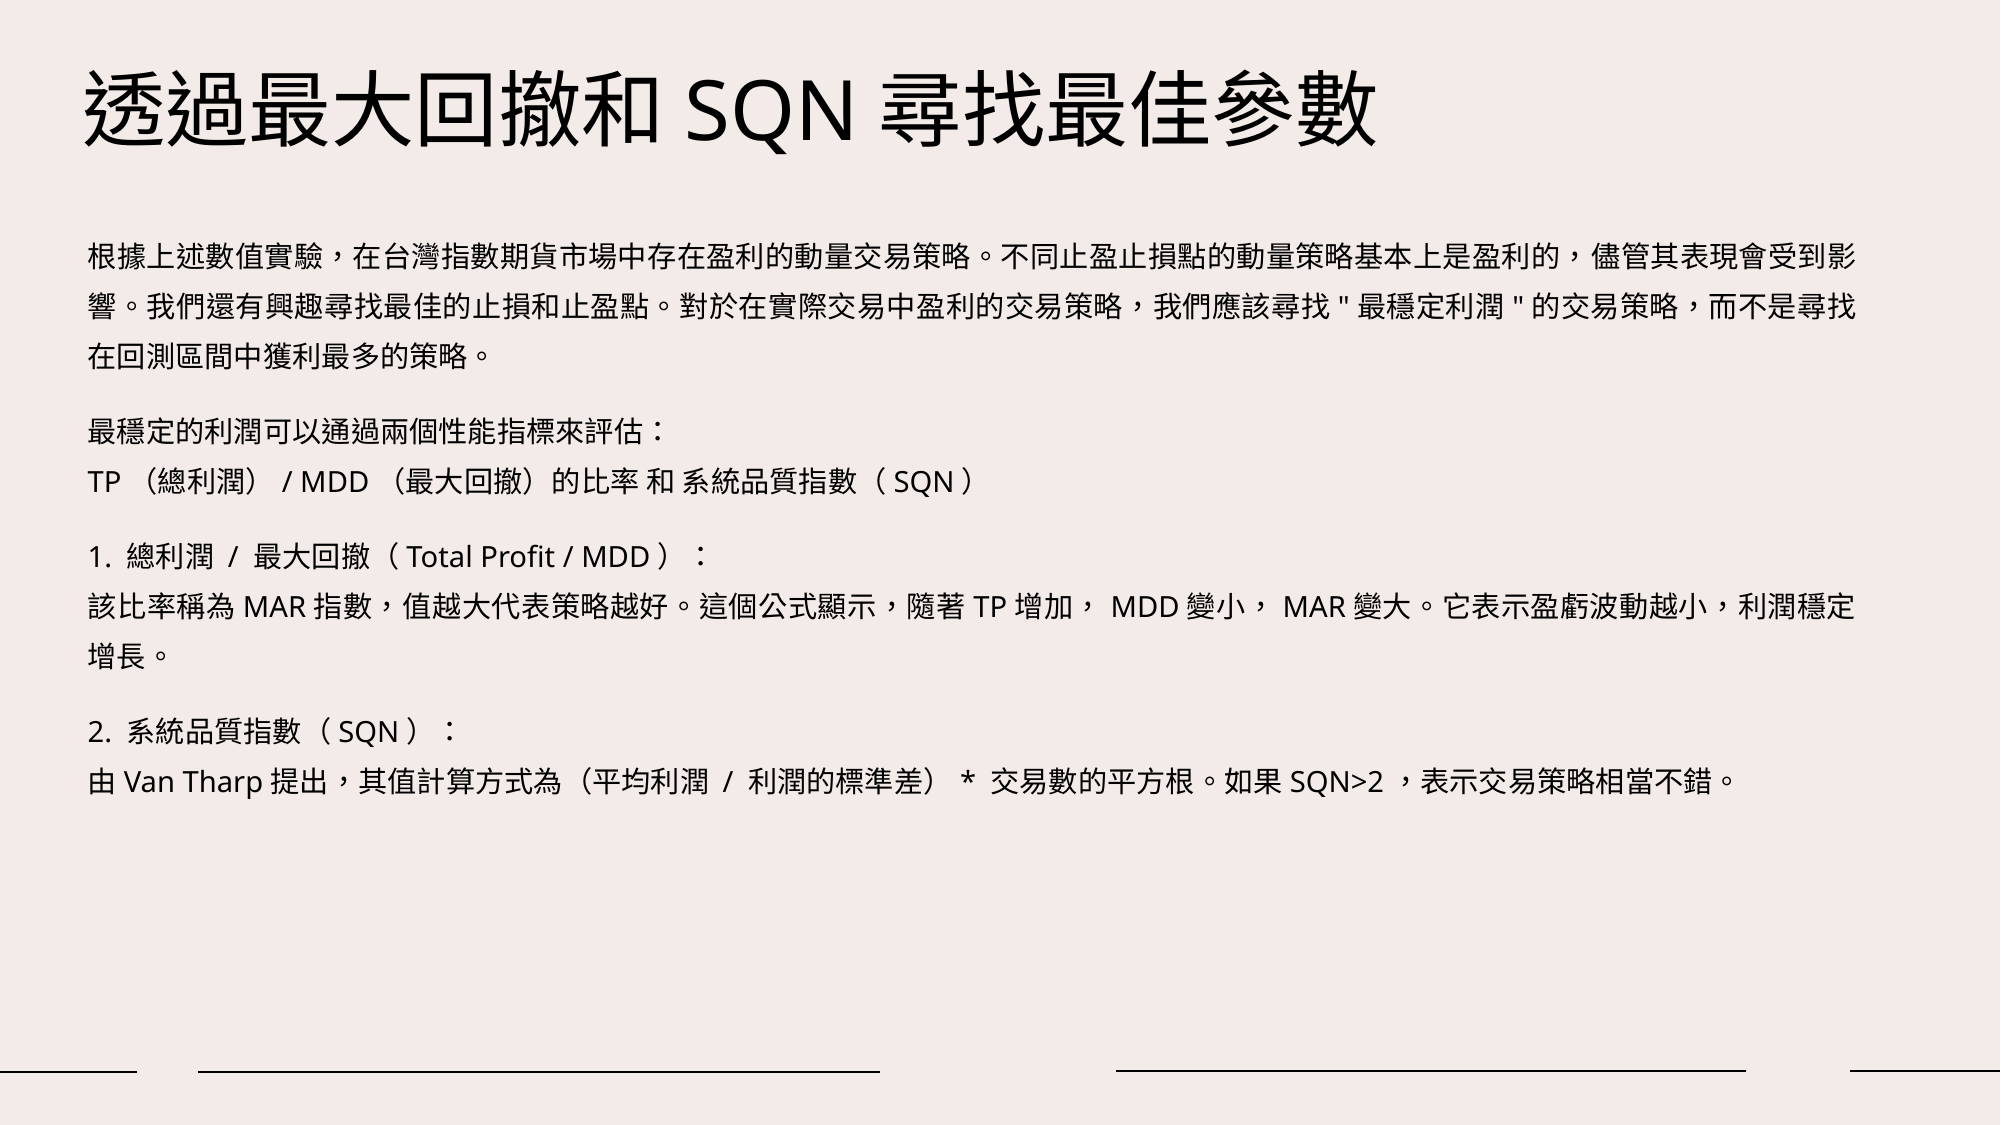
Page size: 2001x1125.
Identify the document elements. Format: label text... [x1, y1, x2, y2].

text_box 根據上述數值實驗，在台灣指數期貨市場中存在盈利的動量交易策略。不同止盈止損點的動量策略基本上是盈利的，儘管其表現會受到影響。我們還有興趣尋找最佳的止損和止盈點。對於在實際交易中盈利的交易策略，我們應該尋找"最穩定利潤"的交易策略，而不是尋找在回測區間中獲利最多的策略。 最穩定的利潤可以通過兩個性能指標來評估： TP（總利潤）/ MDD（最大回撤）的比率 和 系統品質指數（SQN） 1. 總利潤 / 最大回撤（Total Profit / MDD）： 該比率稱為MAR指數，值越大代表策略越好。這個公式顯示，隨著TP增加，MDD變小，MAR變大。它表示盈虧波動越小，利潤穩定增長。 2. 系統品質指數（SQN）： 由Van Tharp提出，其值計算方式為（平均利潤 / 利潤的標準差）* 交易數的平方根。如果SQN>2，表示交易策略相當不錯。 [72, 216, 1871, 806]
title 透過最大回撤和SQN尋找最佳參數 [67, 49, 1693, 216]
